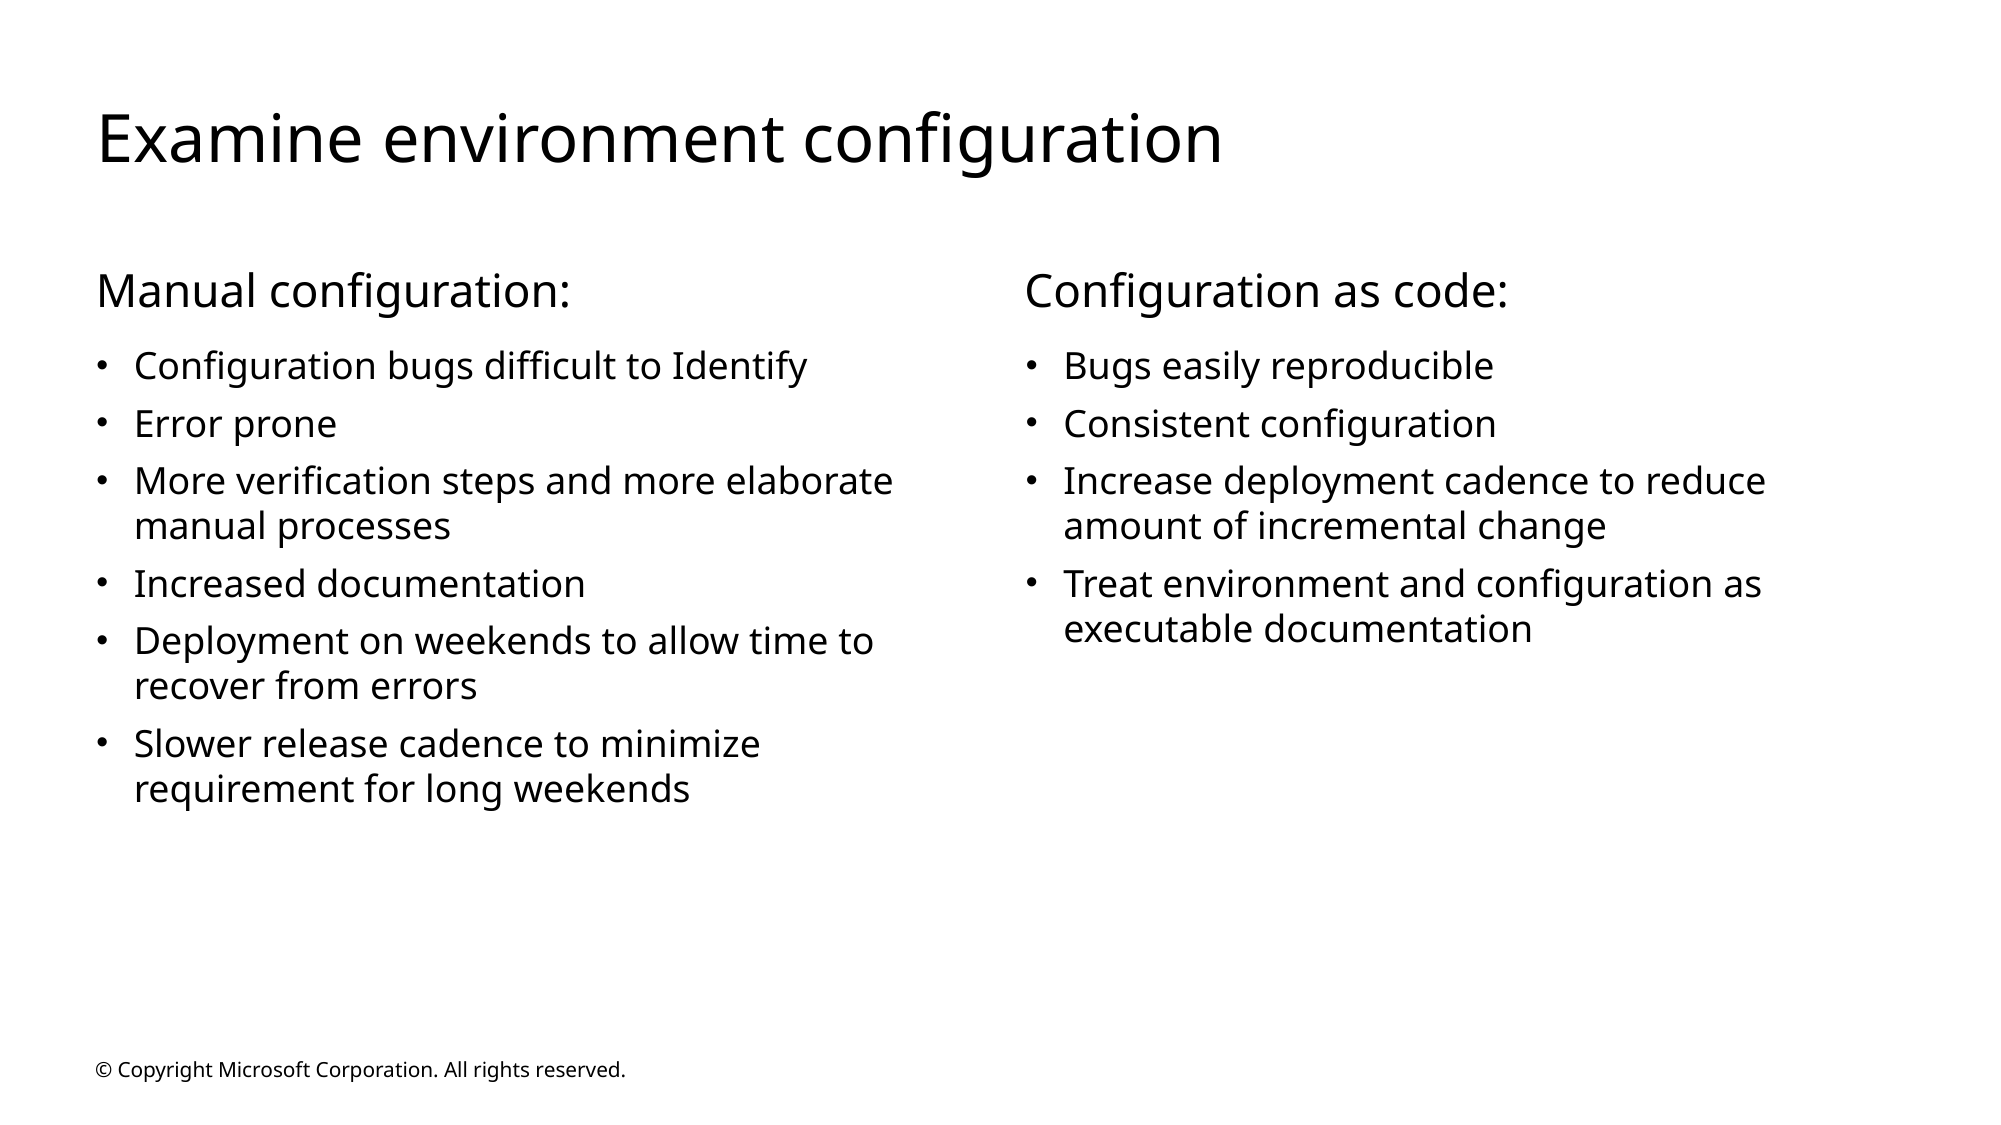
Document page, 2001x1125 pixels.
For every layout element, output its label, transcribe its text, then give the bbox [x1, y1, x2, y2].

list Configuration as code: [1024, 261, 1881, 317]
title Examine environment configuration [96, 96, 1903, 177]
list Bugs easily reproducible Consistent configuration Increase deployment cadence to reduce amount of incremental change Treat environment and configuration as executable documentation [1025, 342, 1877, 653]
list Configuration bugs difficult to Identify Error prone More verification steps and more elaborate manual processes Increased documentation Deployment on weekends to allow time to recover from errors Slower release cadence to minimize requirement for long weekends [96, 342, 953, 815]
list Manual configuration: [95, 261, 953, 317]
